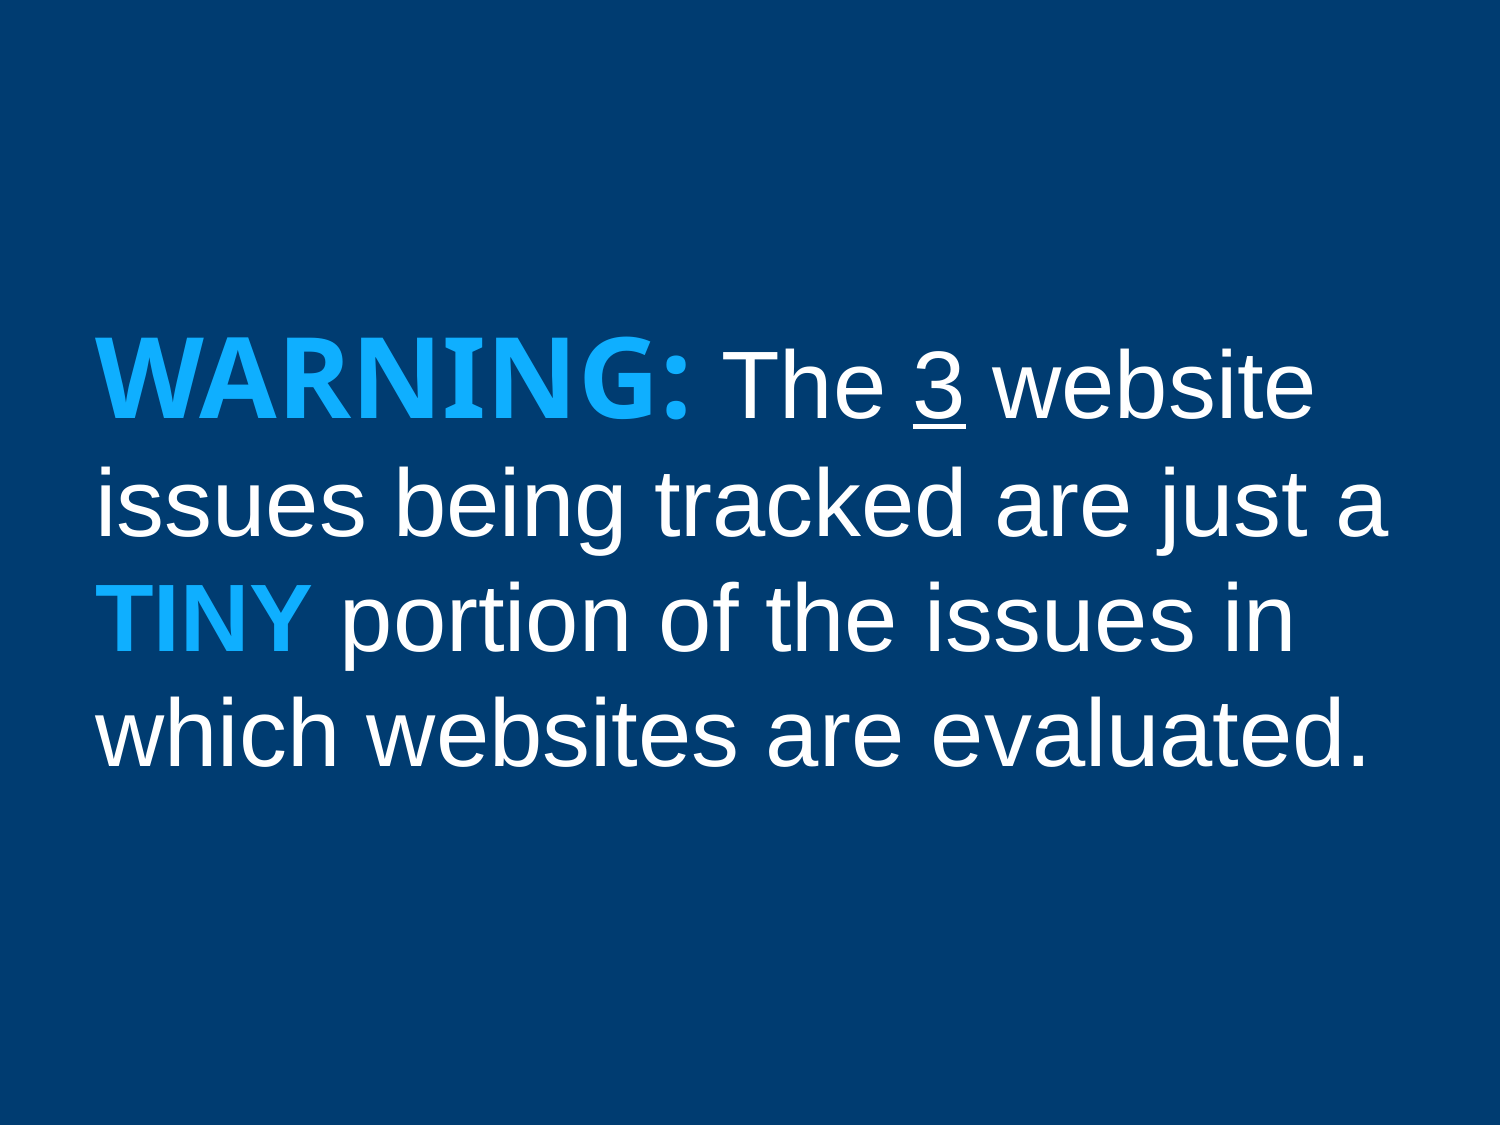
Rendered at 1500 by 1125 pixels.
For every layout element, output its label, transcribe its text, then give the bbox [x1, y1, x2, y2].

title WARNING: The 3 website issues being tracked are just a TINY portion of the issues in which websites are evaluated. [80, 98, 1420, 994]
